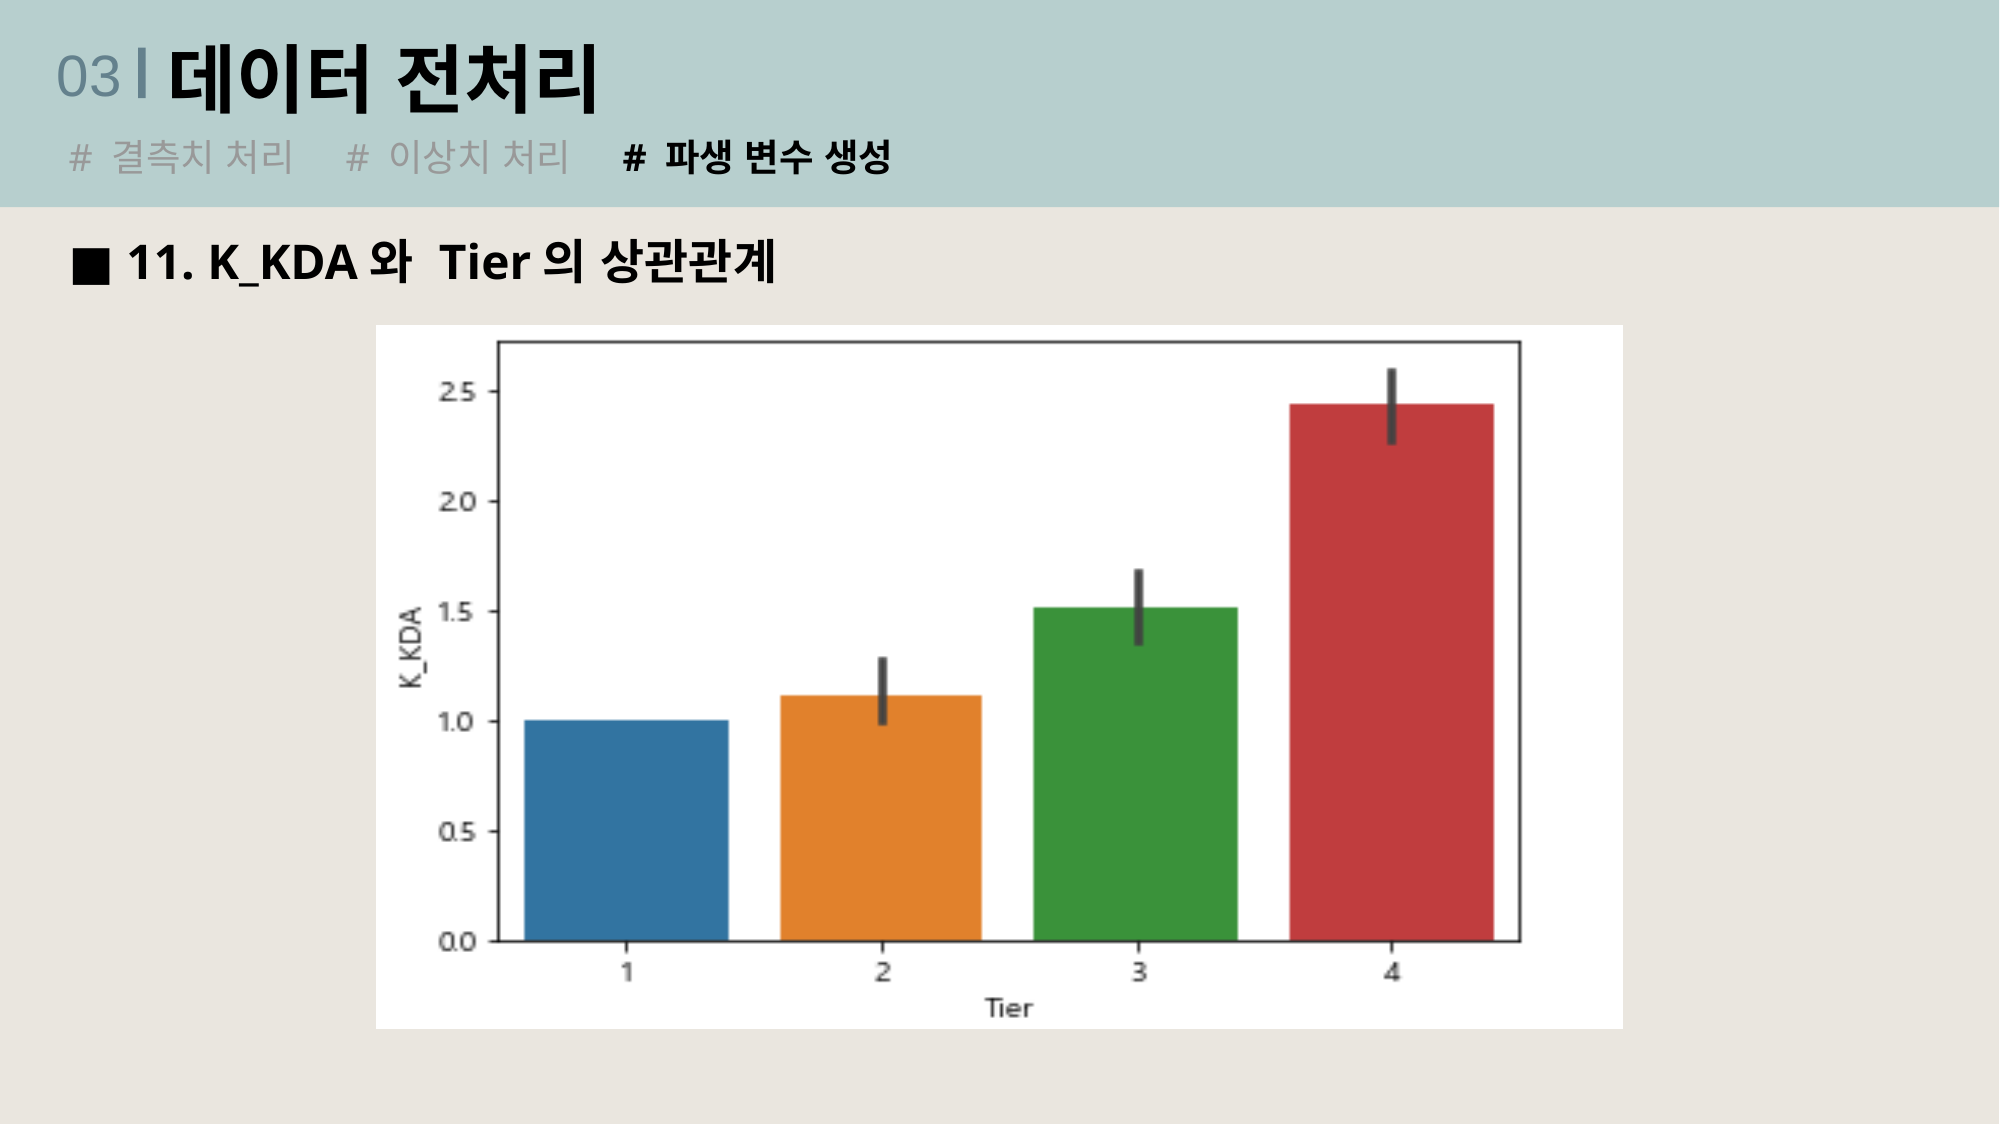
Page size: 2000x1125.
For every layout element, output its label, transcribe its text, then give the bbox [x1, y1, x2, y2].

text_box # 결측치 처리 # 이상치 처리 # 파생 변수 생성 [53, 125, 1294, 186]
picture [375, 325, 1623, 1030]
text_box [41, 24, 788, 117]
text_box [0, 0, 2000, 208]
text_box ■ 11. K_KDA와 Tier의 상관관계 [53, 224, 944, 301]
